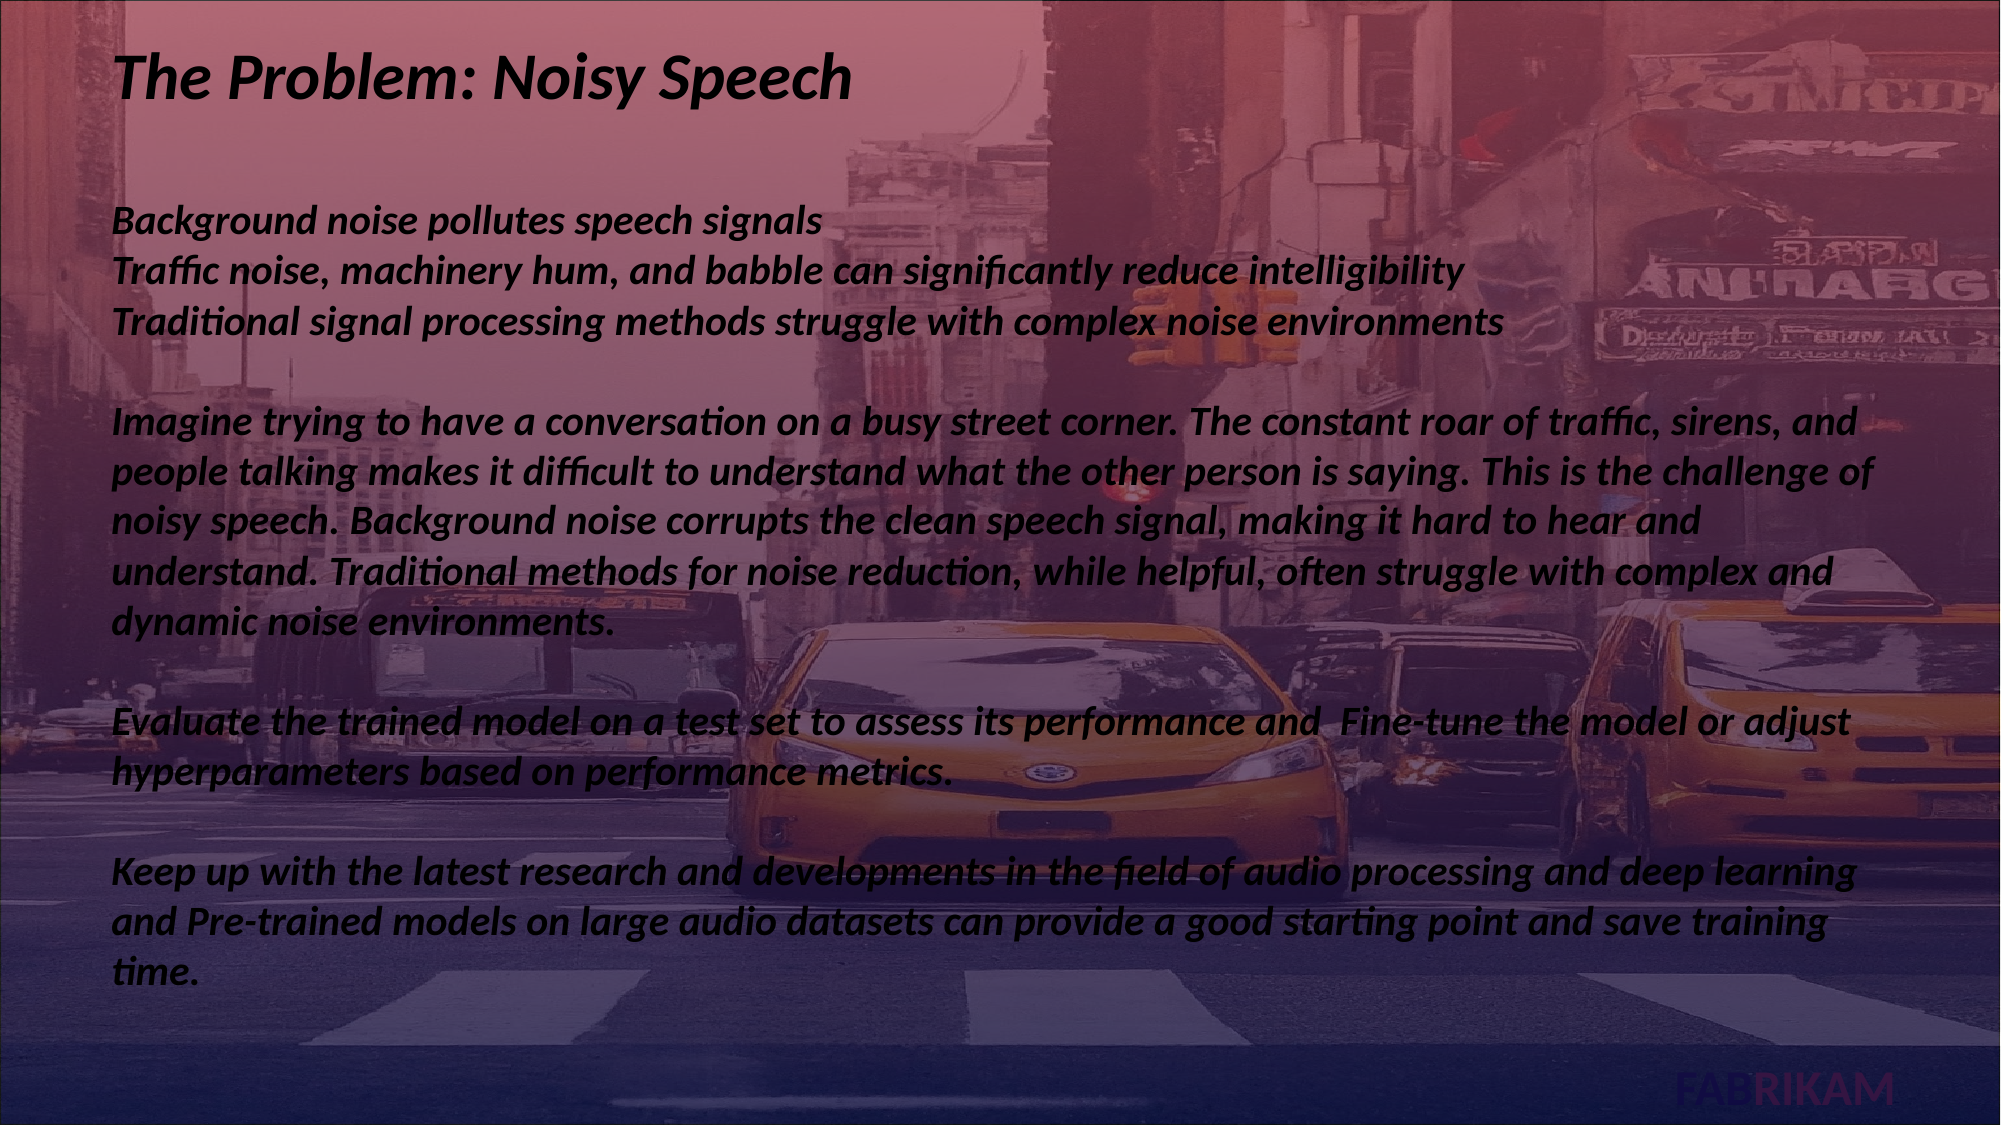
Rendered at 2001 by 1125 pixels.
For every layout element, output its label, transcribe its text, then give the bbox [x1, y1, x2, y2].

text_box The Problem: Noisy Speech Background noise pollutes speech signals Traffic noise, machinery hum, and babble can significantly reduce intelligibility Traditional signal processing methods struggle with complex noise environments Imagine trying to have a conversation on a busy street corner. The constant roar of traffic, sirens, and people talking makes it difficult to understand what the other person is saying. This is the challenge of noisy speech. Background noise corrupts the clean speech signal, making it hard to hear and understand. Traditional methods for noise reduction, while helpful, often struggle with complex and dynamic noise environments. Evaluate the trained model on a test set to assess its performance and Fine-tune the model or adjust hyperparameters based on performance metrics. Keep up with the latest research and developments in the field of audio processing and deep learning and Pre-trained models on large audio datasets can provide a good starting point and save training time. [96, 25, 1933, 1093]
text_box [0, 0, 2000, 1125]
